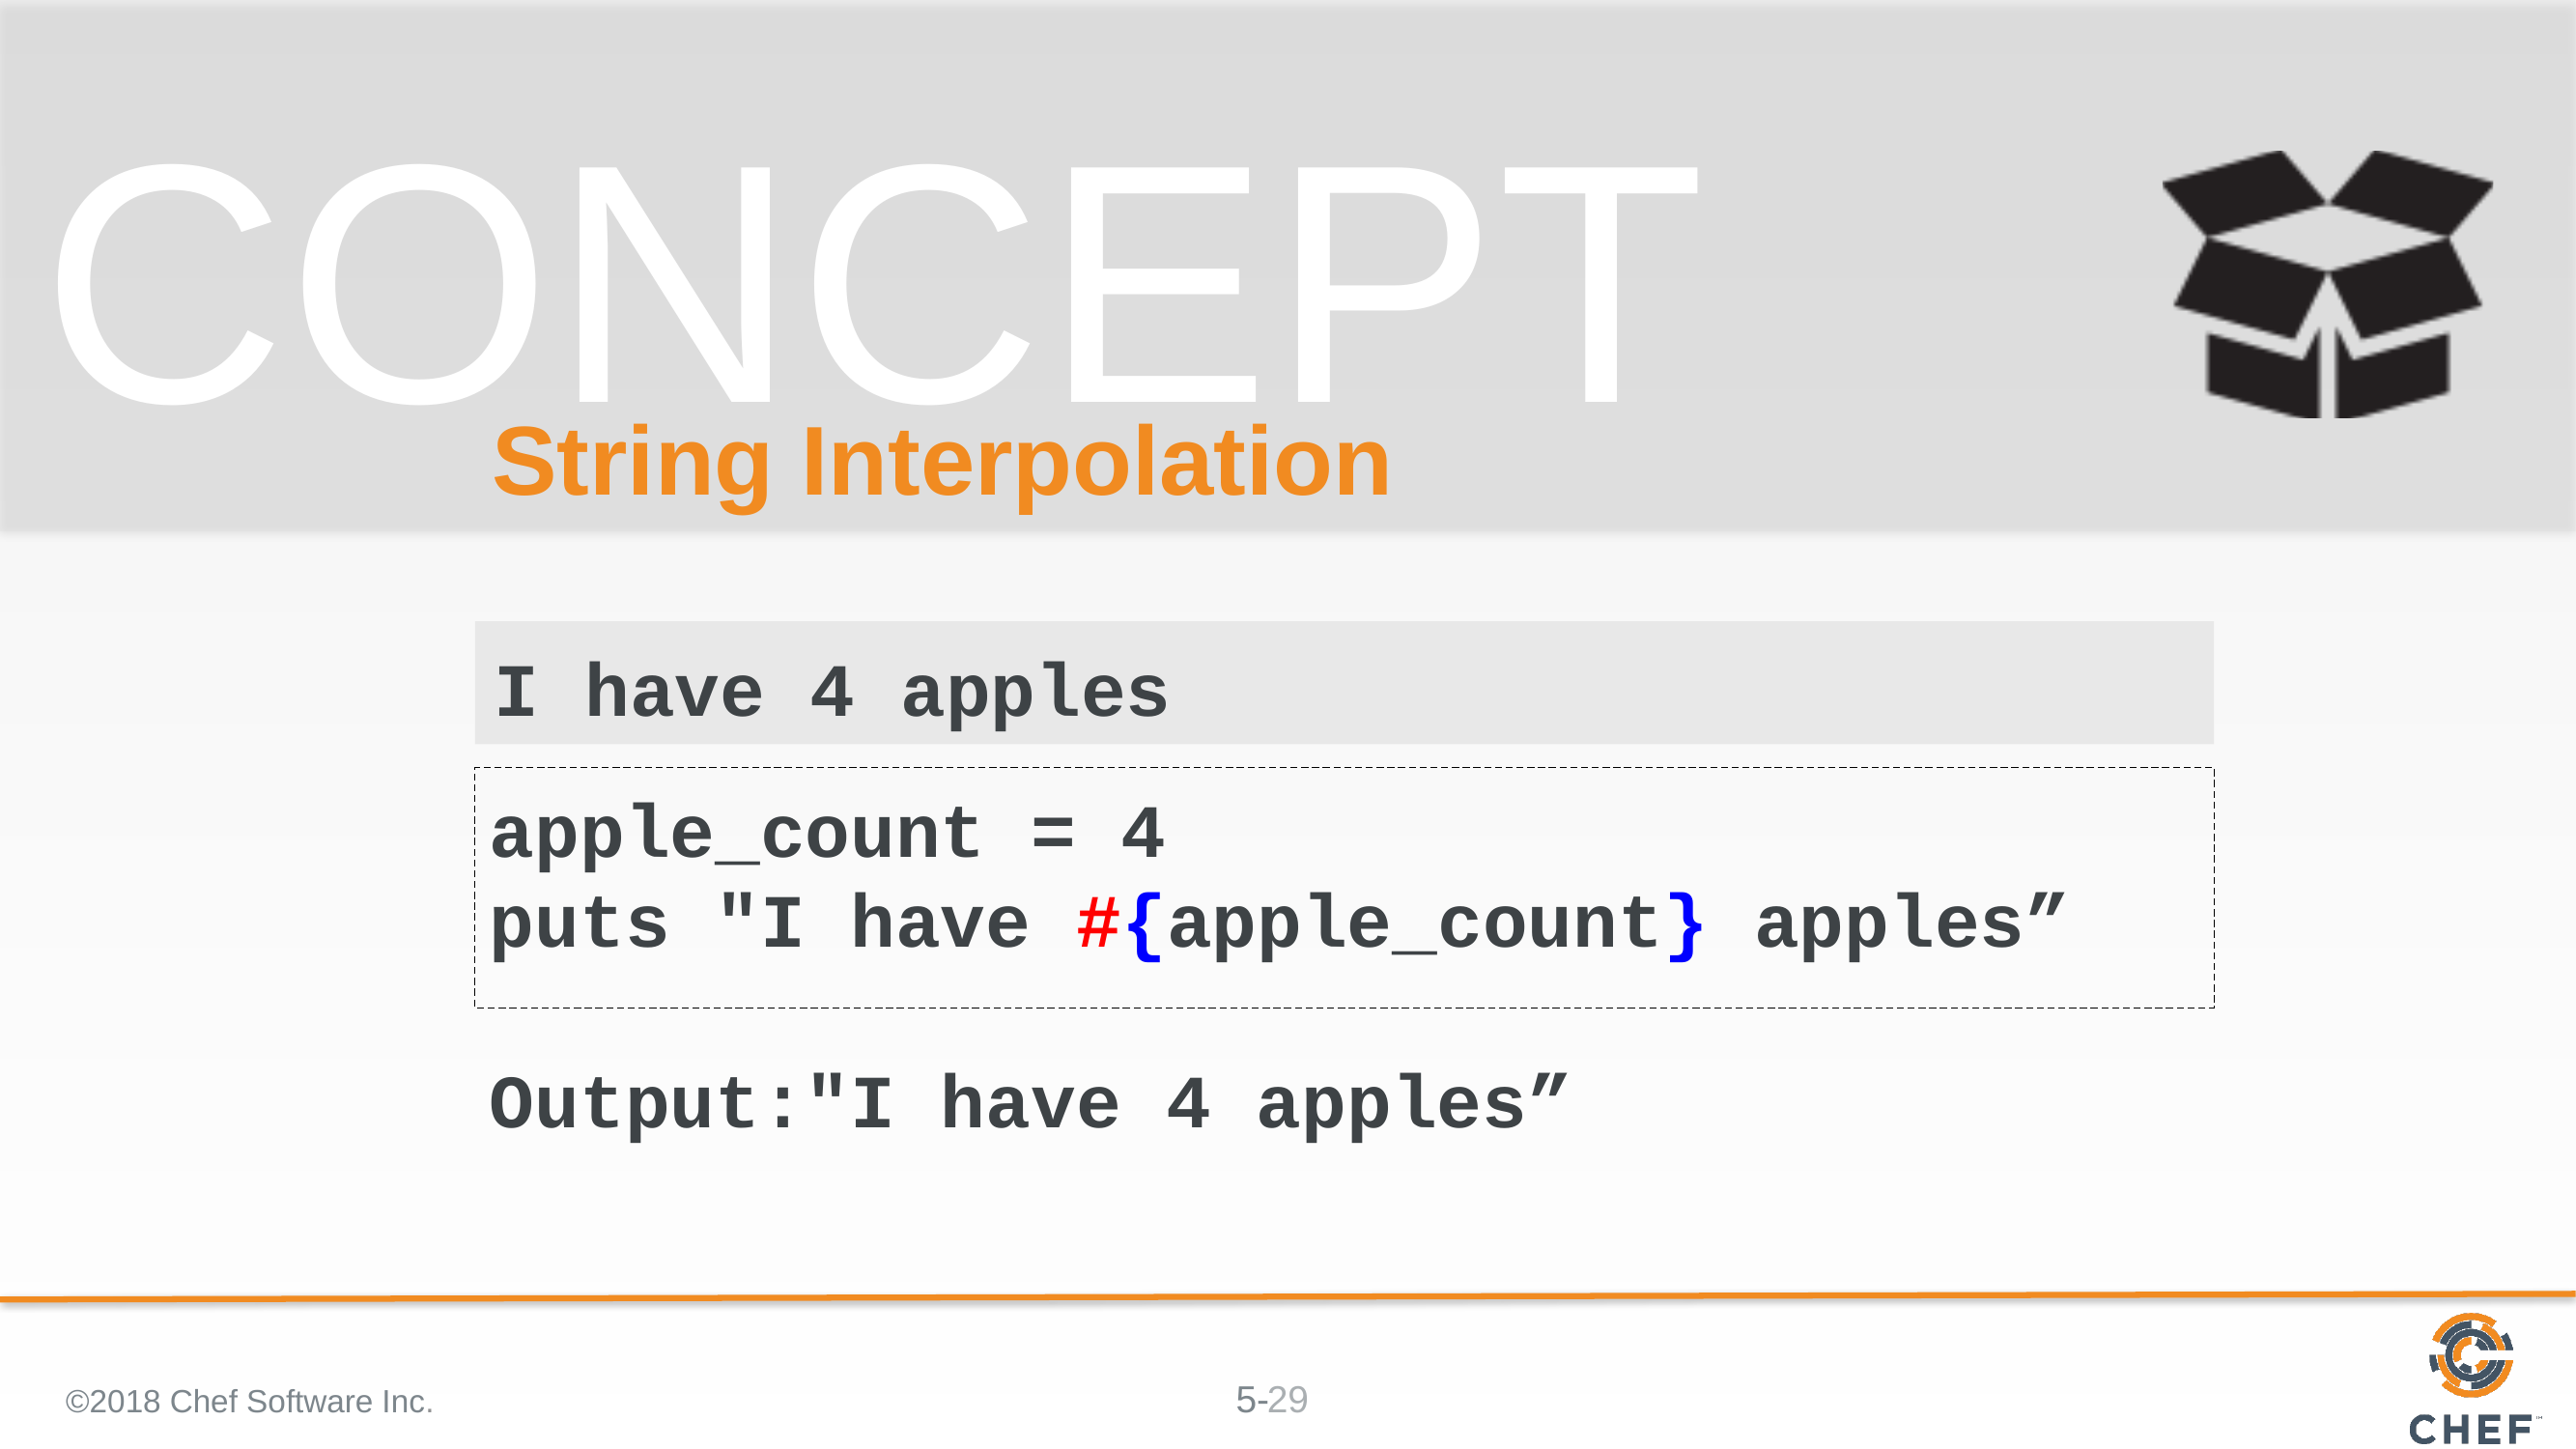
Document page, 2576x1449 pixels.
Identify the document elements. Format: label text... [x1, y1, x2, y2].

text_box [475, 1000, 2214, 1122]
footer ©2018 Chef Software Inc. [51, 1359, 952, 1440]
text_box I have 4 apples [474, 621, 2215, 745]
slide_number 29 [998, 1359, 1578, 1437]
picture [2399, 1297, 2550, 1449]
text_box [477, 855, 2216, 952]
title String Interpolation [477, 395, 2217, 531]
subtitle apple_count = 4 puts "I have #{apple_count} apples” Output:"I have 4 apples” [474, 767, 2215, 1009]
